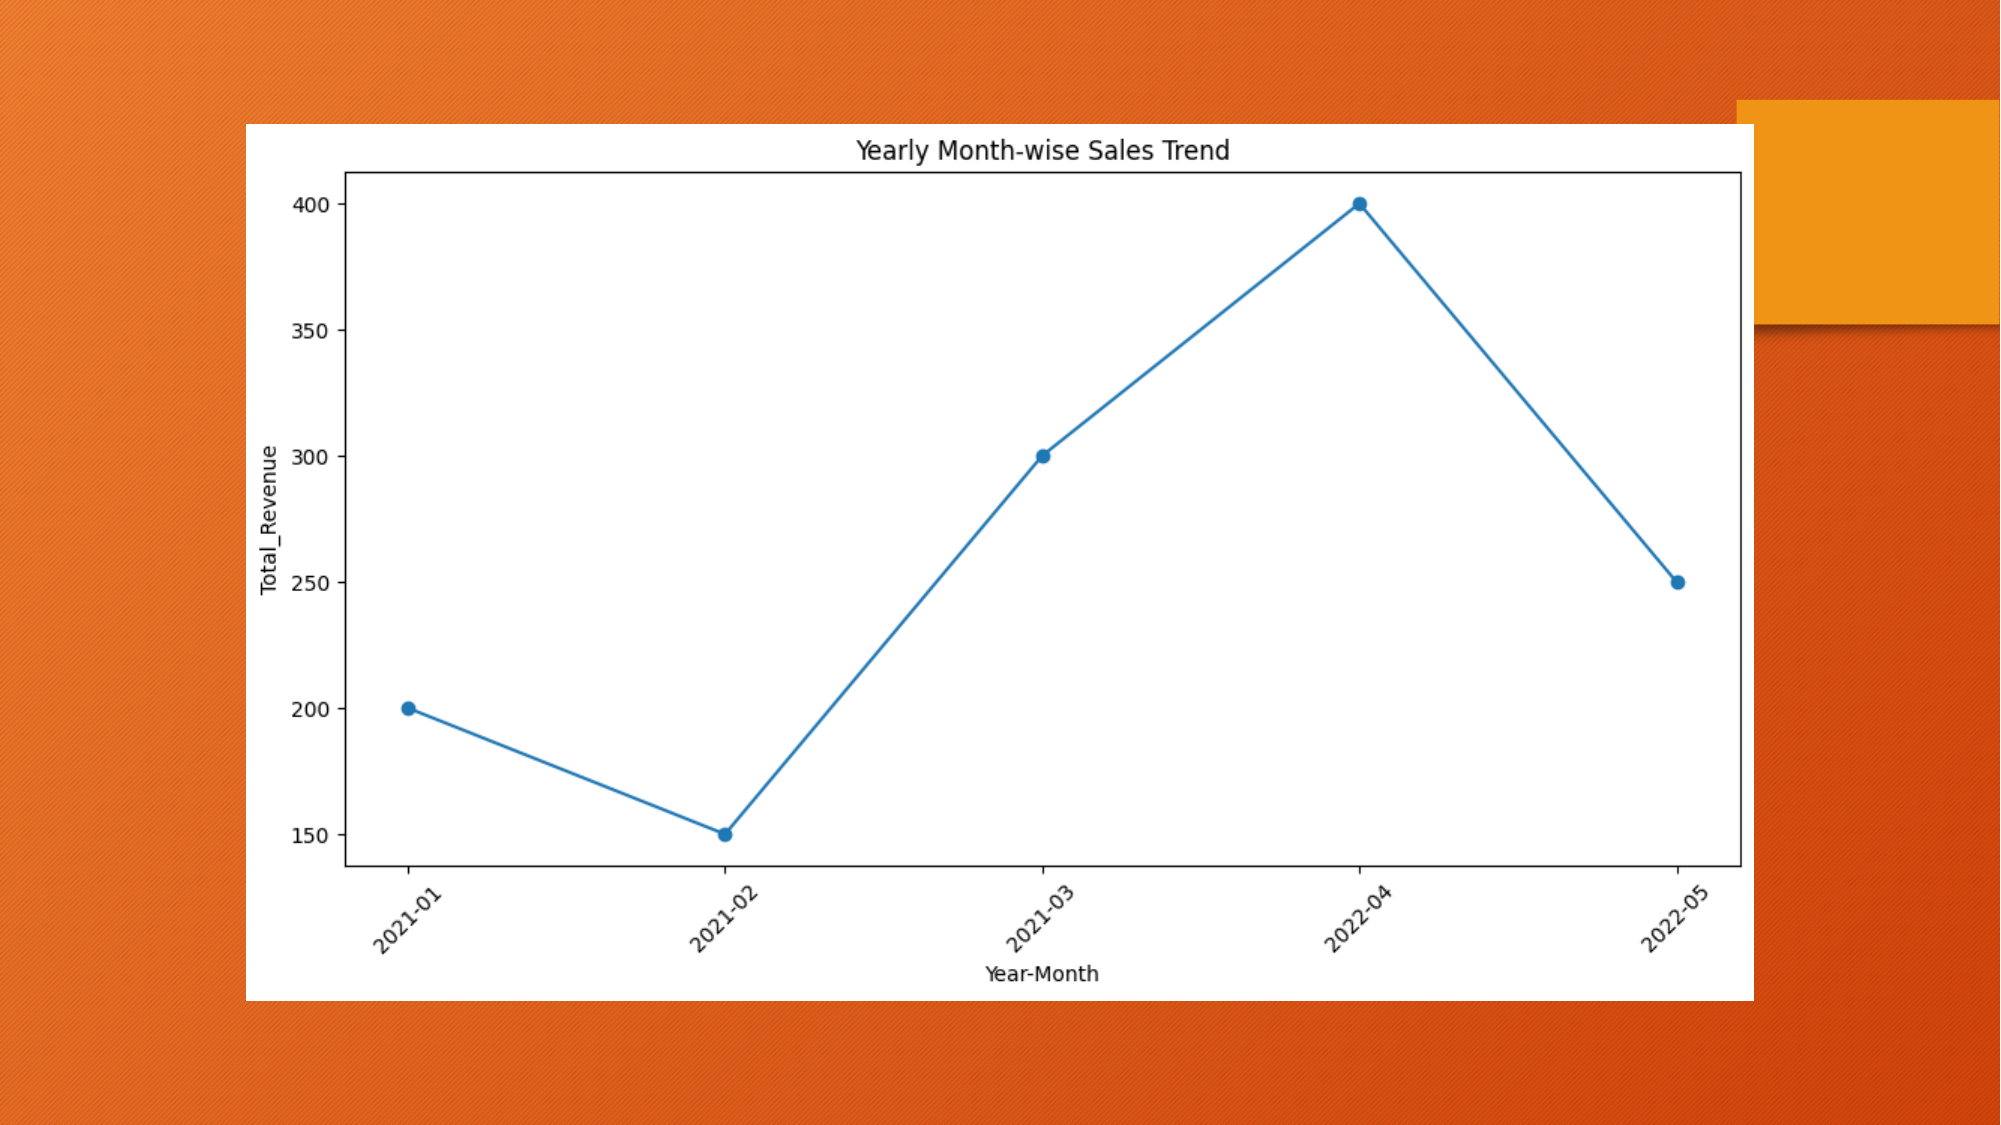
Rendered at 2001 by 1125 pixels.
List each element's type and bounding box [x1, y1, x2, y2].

picture [245, 124, 2000, 1001]
